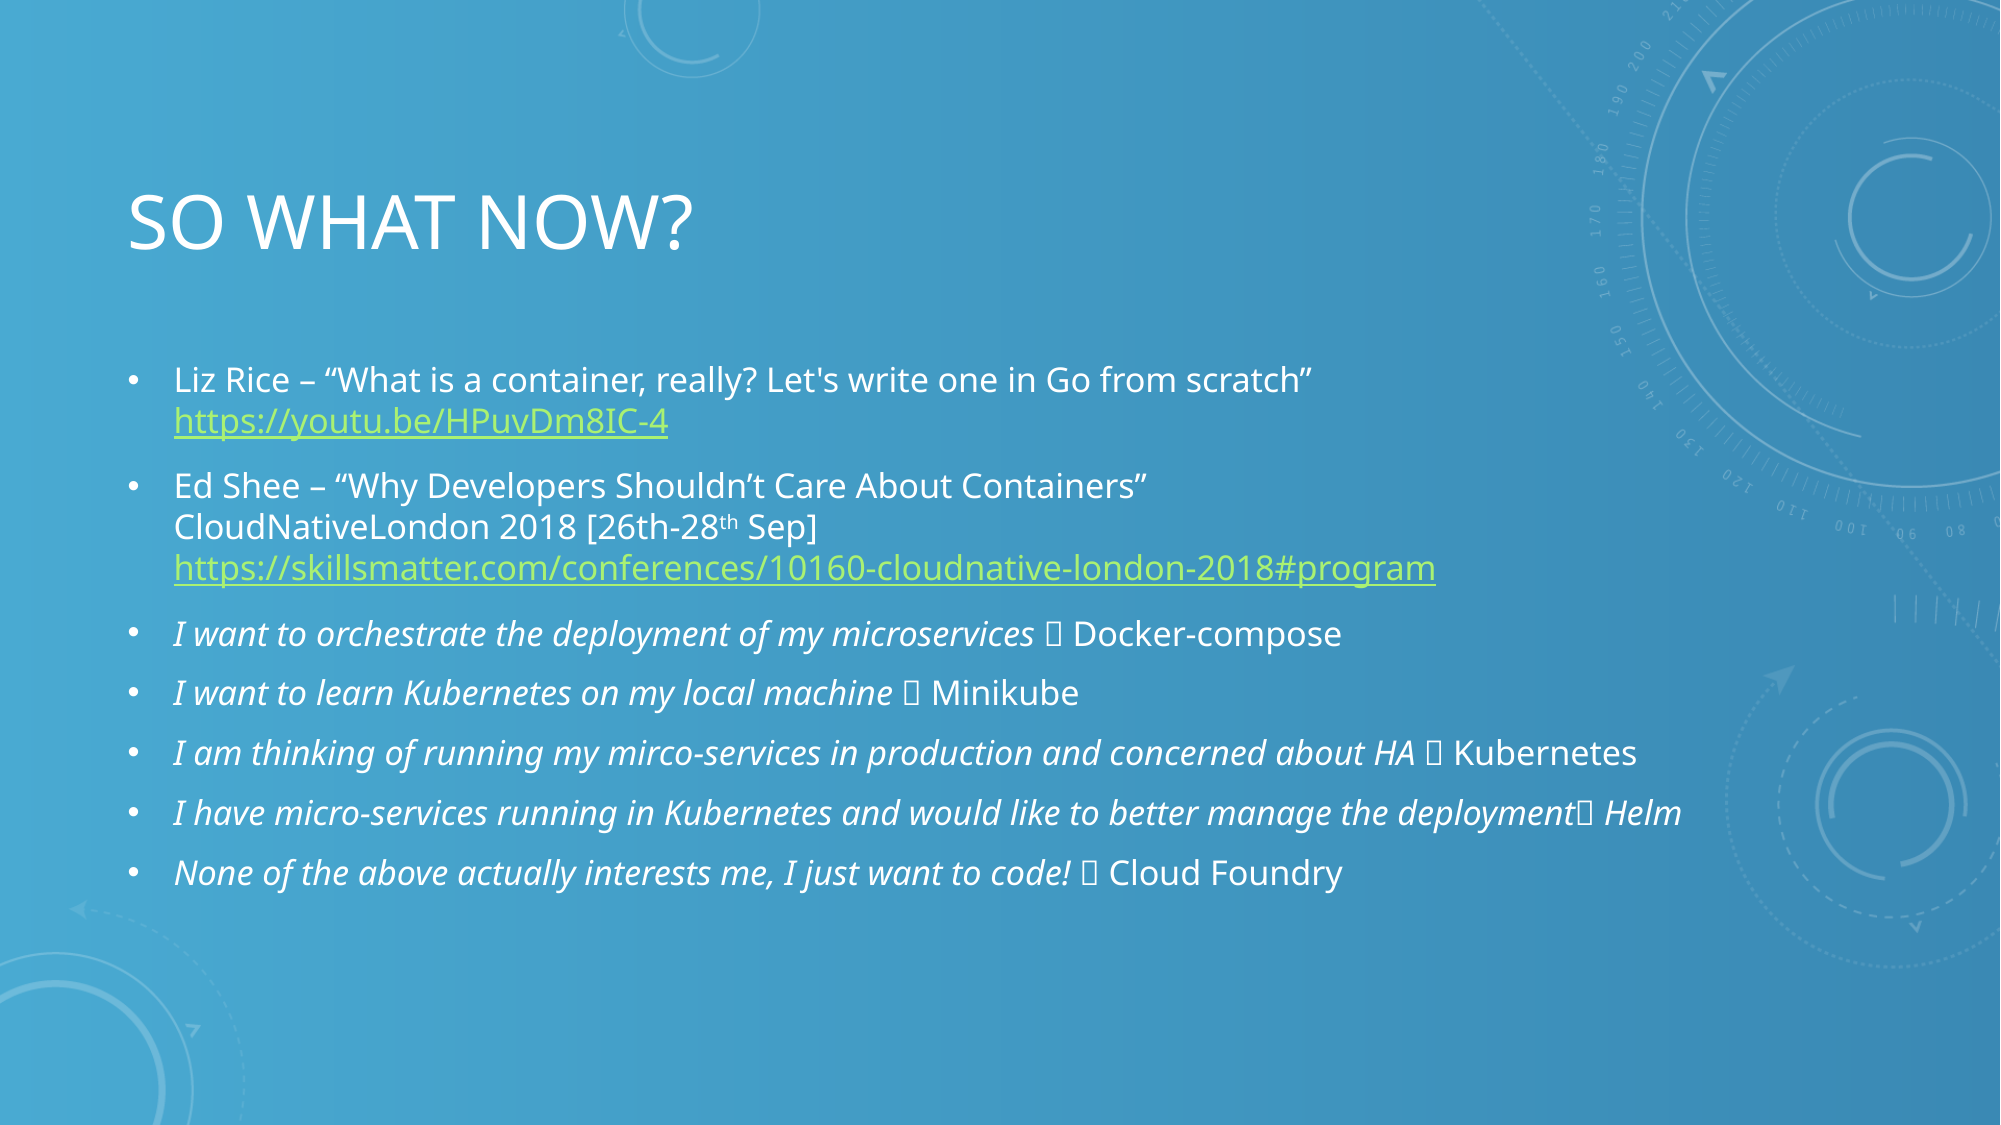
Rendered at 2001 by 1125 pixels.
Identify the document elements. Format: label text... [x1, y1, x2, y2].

list Liz Rice – “What is a container, really? Let's write one in Go from scratch” https://youtu.be/HPuvDm8IC-4 Ed Shee – “Why Developers Shouldn’t Care About Containers” CloudNativeLondon 2018 [26th-28th Sep] https://skillsmatter.com/conferences/10160-cloudnative-london-2018#program I want to orchestrate the deployment of my microservices  Docker-compose I want to learn Kubernetes on my local machine  Minikube I am thinking of running my mirco-services in production and concerned about HA  Kubernetes I have micro-services running in Kubernetes and would like to better manage the deployment Helm None of the above actually interests me, I just want to code!  Cloud Foundry [112, 351, 1775, 950]
title So what now? [112, 99, 1775, 339]
picture [0, 0, 2000, 1125]
